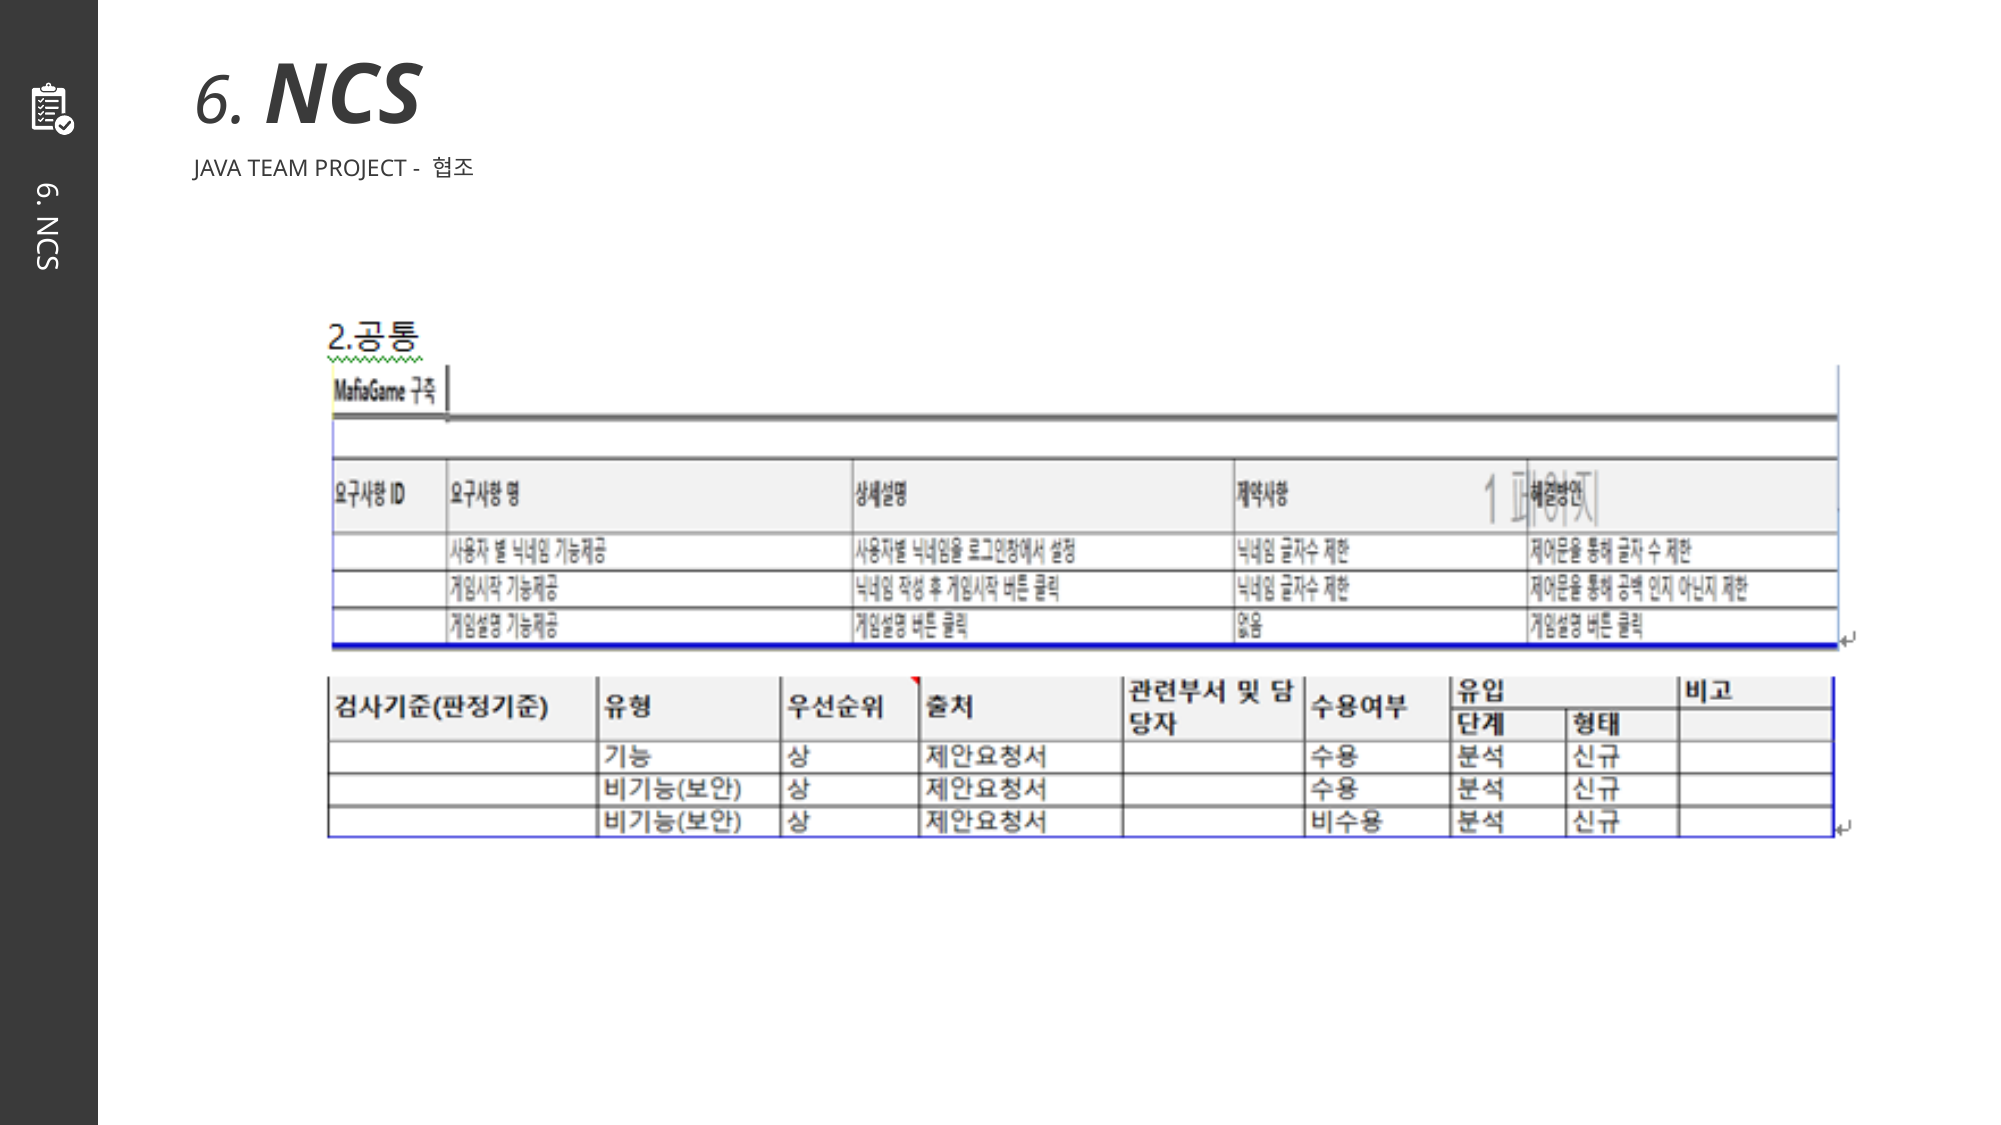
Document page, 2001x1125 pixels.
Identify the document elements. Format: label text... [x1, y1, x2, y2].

text_box [31, 82, 66, 130]
text_box 6. NCS [0, 0, 99, 1125]
picture [303, 302, 1872, 866]
text_box [54, 115, 75, 135]
text_box 6. NCS JAVA TEAM PROJECT - 협조 [193, 1, 1384, 220]
